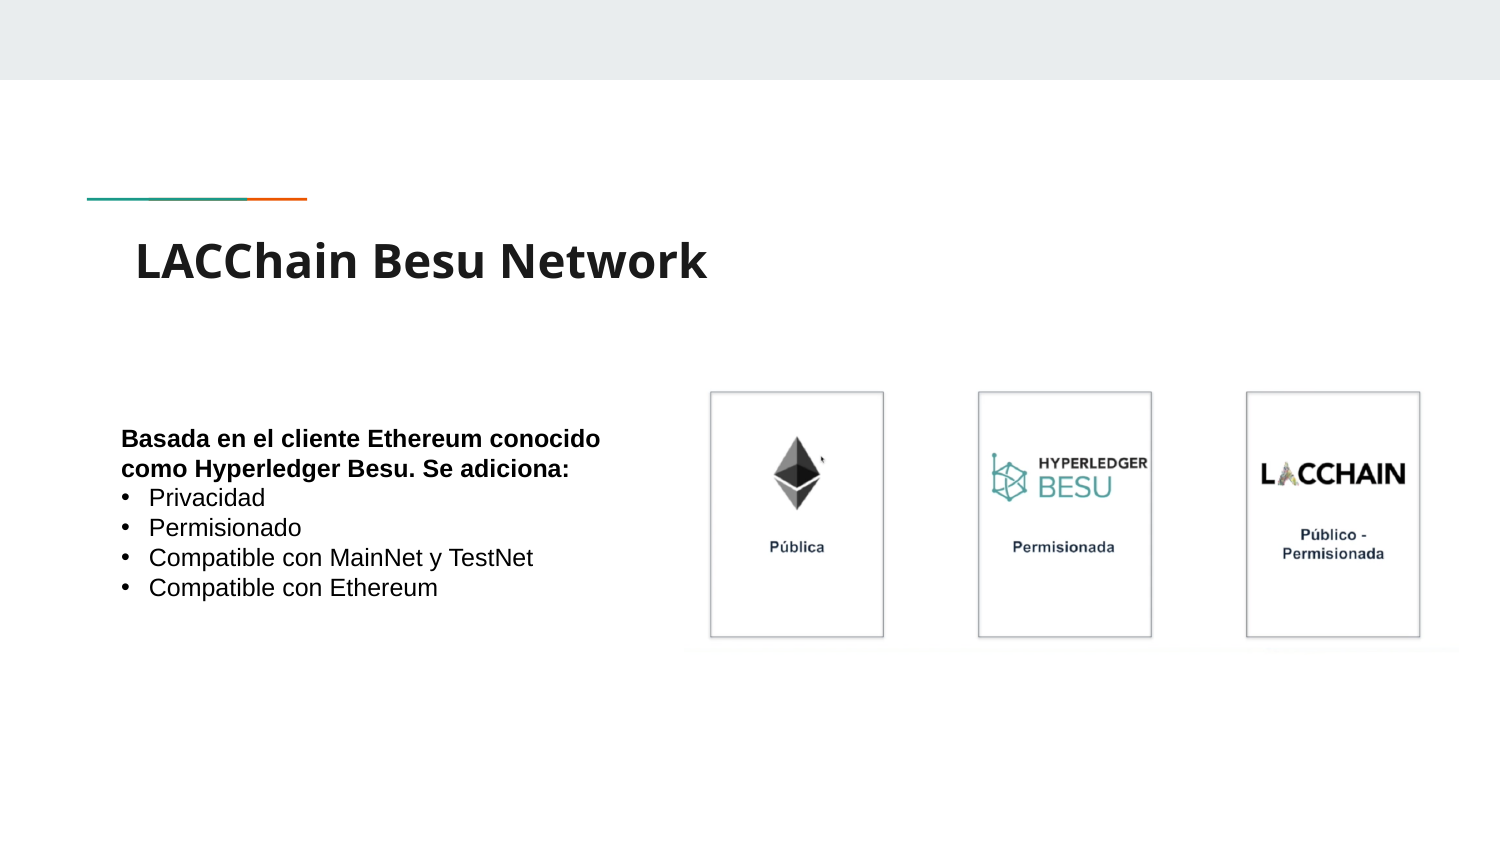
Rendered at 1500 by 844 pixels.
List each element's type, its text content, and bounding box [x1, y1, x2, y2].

text_box Basada en el cliente Ethereum conocido como Hyperledger Besu. Se adiciona: Privacidad Permisionado Compatible con MainNet y TestNet Compatible con Ethereum [106, 414, 663, 610]
picture [684, 371, 1459, 655]
title LACChain Besu Network [119, 216, 1381, 305]
